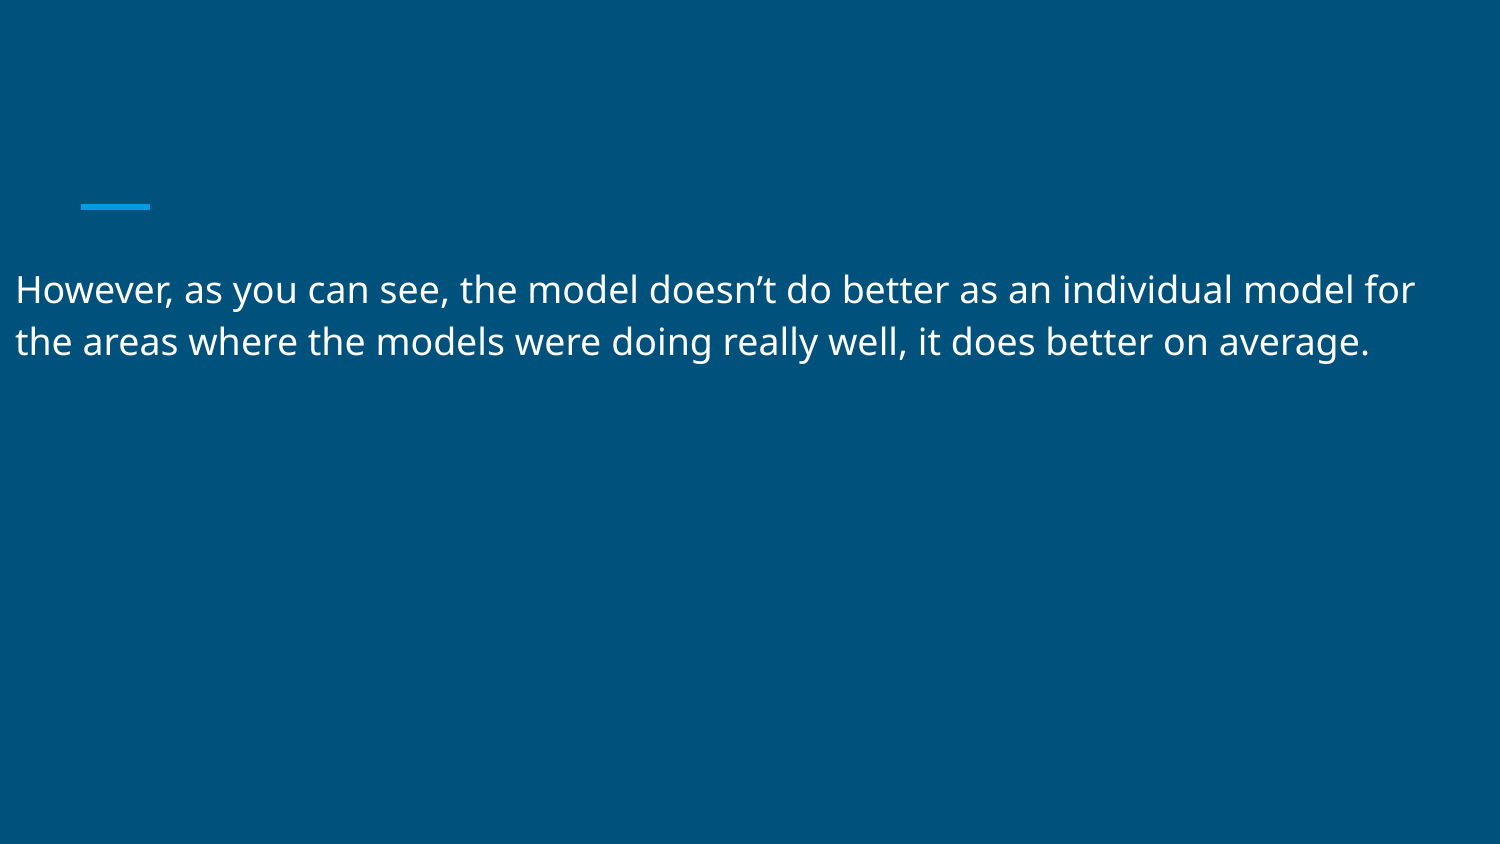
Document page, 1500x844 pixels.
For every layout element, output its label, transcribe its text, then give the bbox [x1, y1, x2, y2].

list However, as you can see, the model doesn’t do better as an individual model for the areas where the models were doing really well, it does better on average. [0, 244, 1494, 844]
